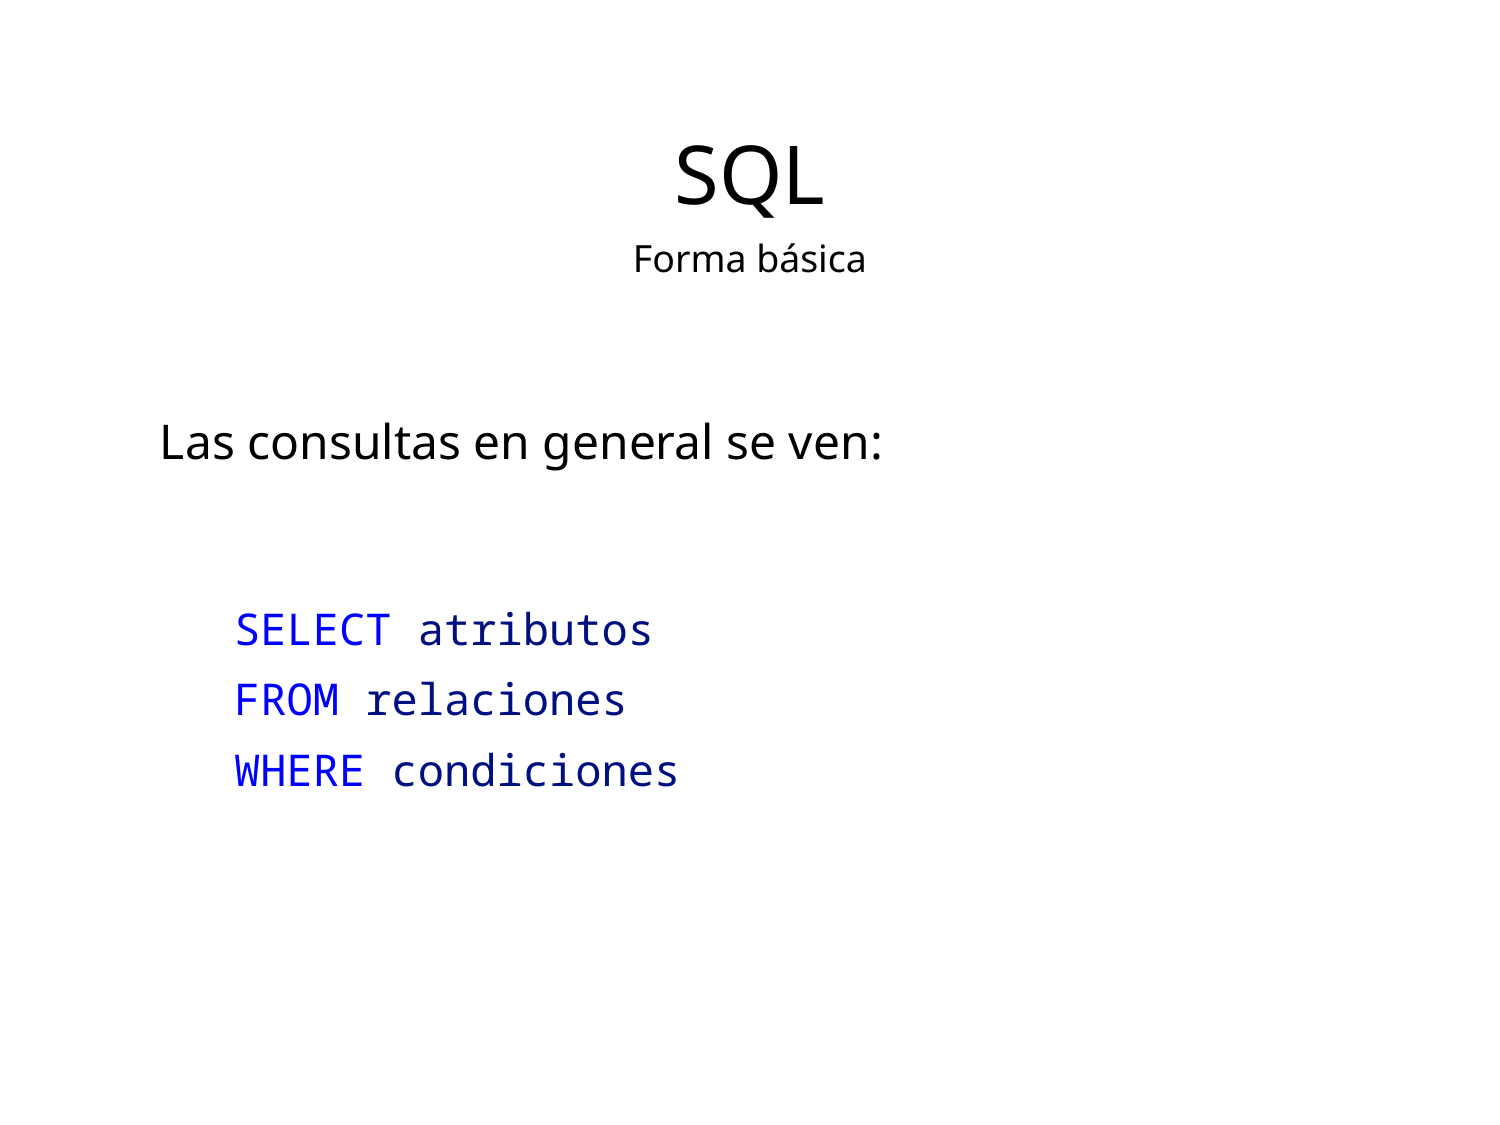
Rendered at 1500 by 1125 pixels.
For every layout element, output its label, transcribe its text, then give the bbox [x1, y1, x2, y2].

text_box Forma básica [444, 230, 1056, 286]
text_box SELECT atributos FROM relaciones WHERE condiciones [228, 577, 1272, 895]
text_box SQL [657, 117, 842, 226]
text_box Las consultas en general se ven: [154, 406, 1346, 475]
